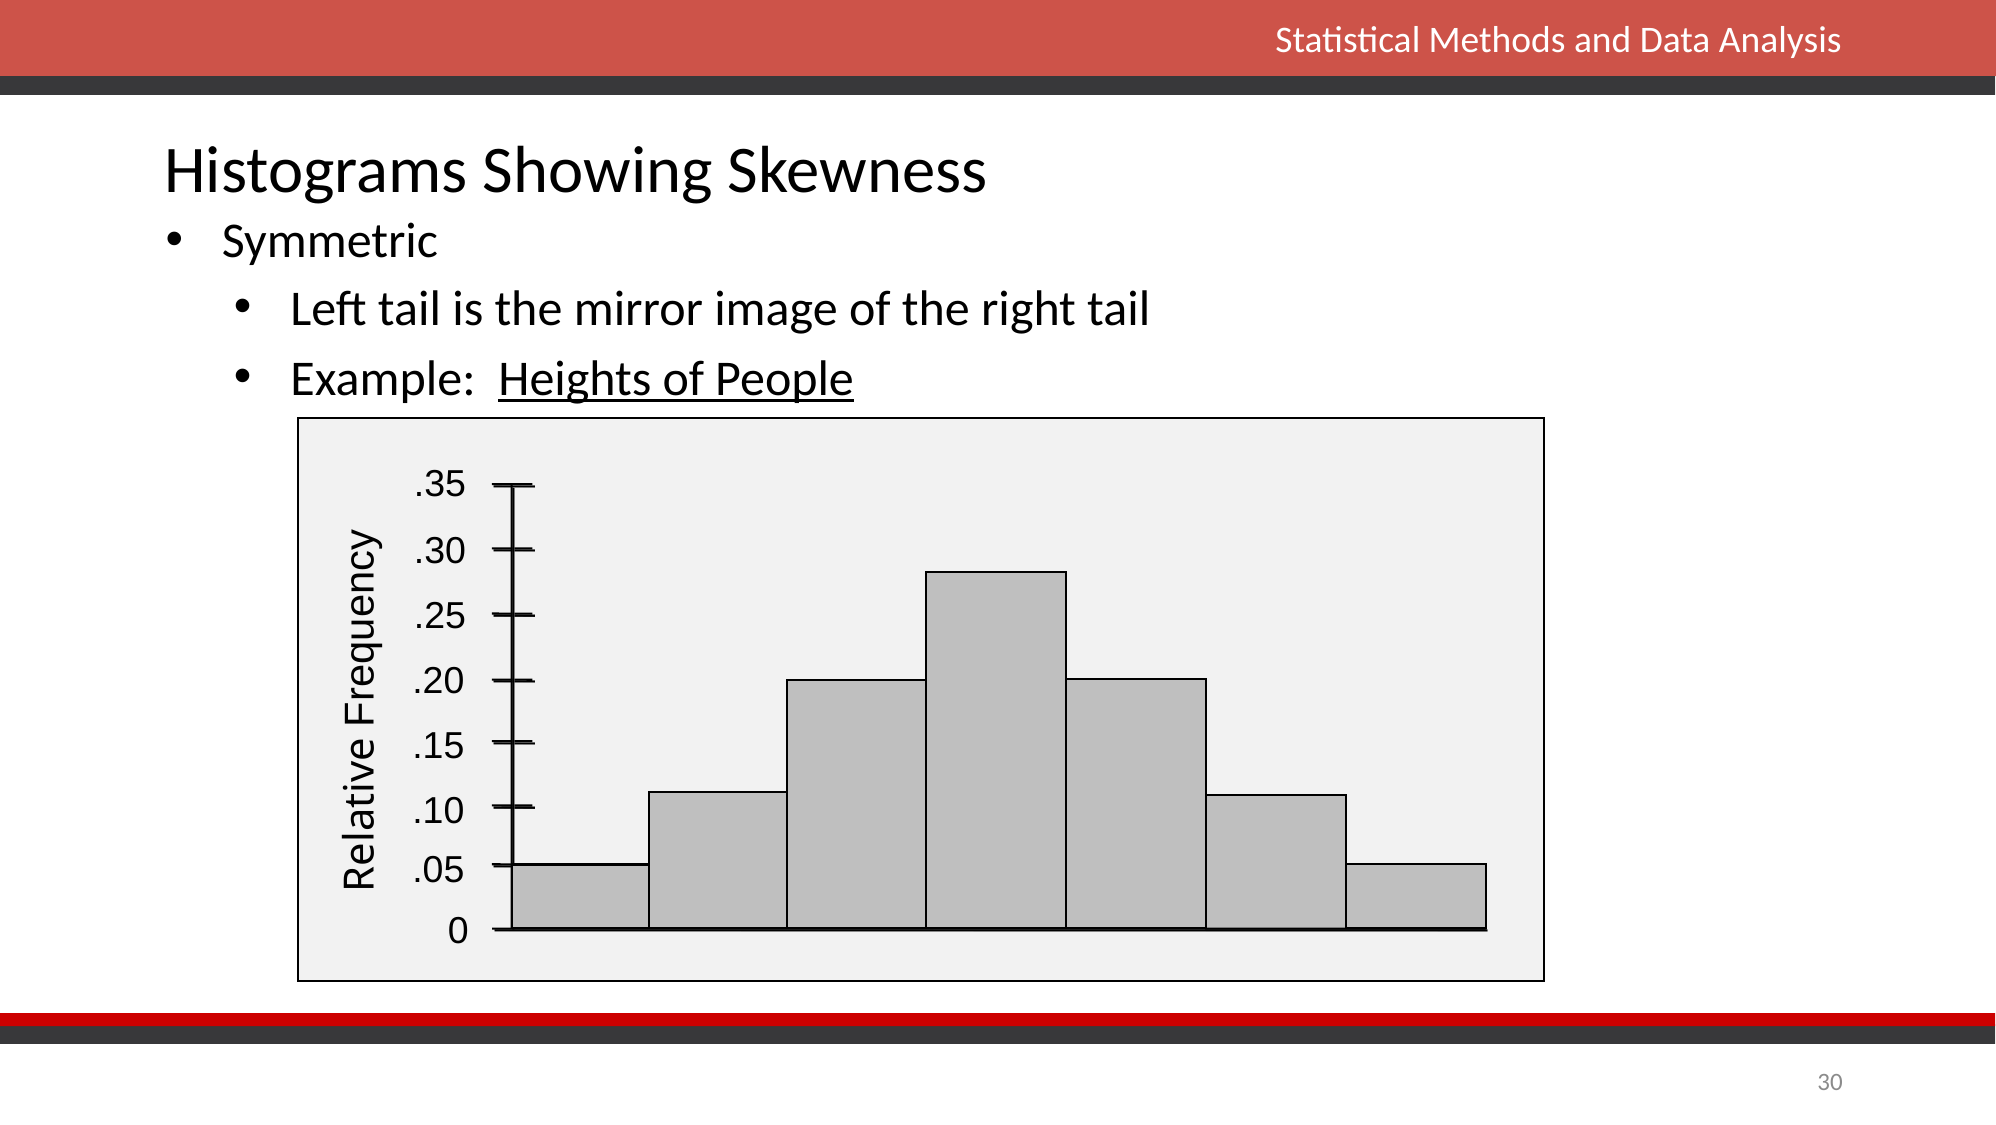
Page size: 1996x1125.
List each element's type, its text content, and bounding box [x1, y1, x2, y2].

text_box [297, 457, 1545, 982]
text_box Symmetric [150, 233, 1584, 268]
text_box [926, 572, 1067, 928]
text_box [1066, 679, 1207, 928]
picture [0, 76, 1996, 95]
text_box [1346, 863, 1487, 929]
slide_number 30 [1755, 1057, 1858, 1103]
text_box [397, 451, 484, 960]
text_box [648, 791, 787, 928]
text_box [1206, 794, 1347, 928]
text_box Histograms Showing Skewness [149, 98, 1846, 233]
text_box [512, 864, 648, 928]
text_box Left tail is the mirror image of the right tail Example: Heights of People [144, 268, 1840, 457]
picture [0, 1027, 1996, 1044]
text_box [491, 484, 533, 865]
text_box Relative Frequency [324, 514, 389, 907]
text_box [787, 679, 926, 928]
